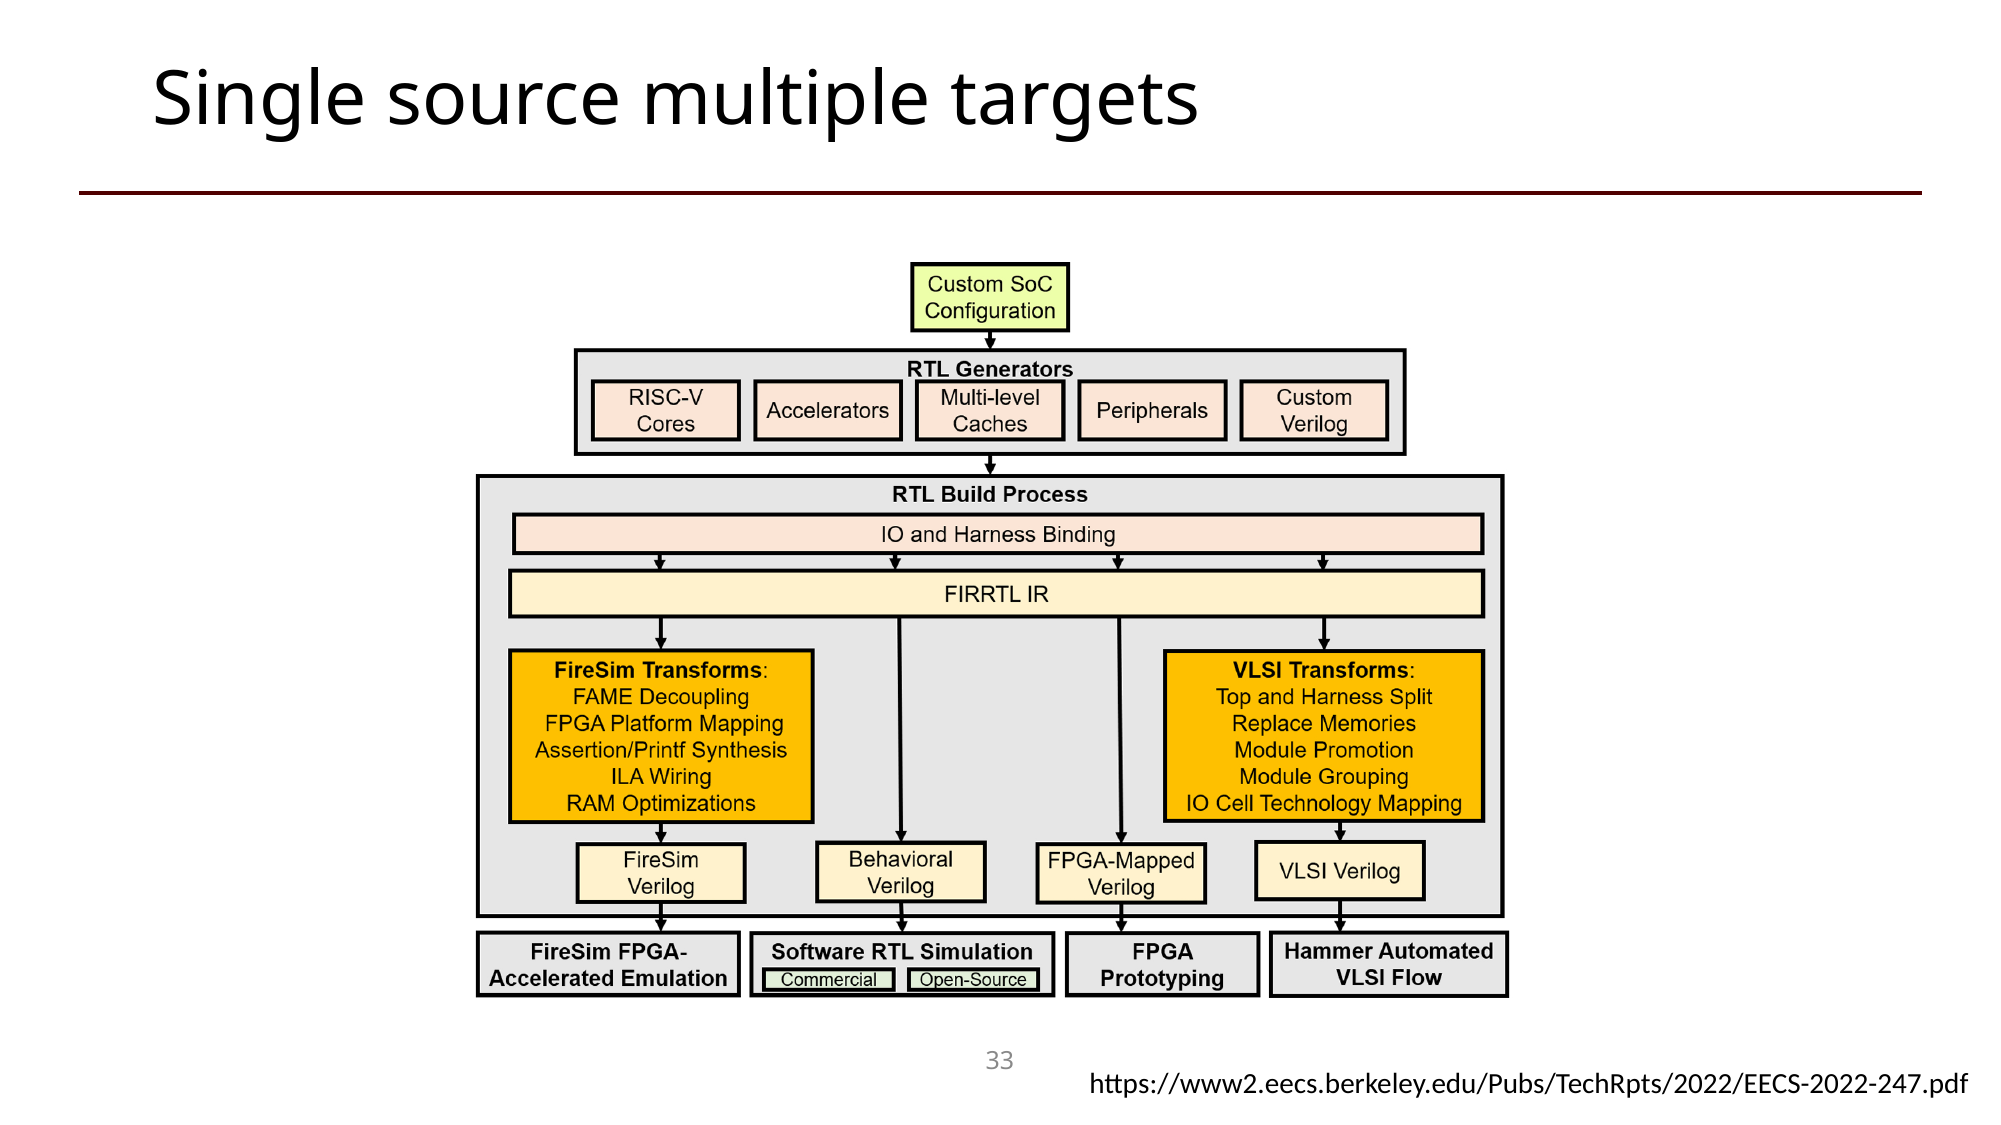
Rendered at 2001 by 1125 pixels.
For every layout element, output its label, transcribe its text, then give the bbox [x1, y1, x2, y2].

title Single source multiple targets [137, 33, 1863, 168]
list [435, 225, 1565, 1016]
slide_number 33 [774, 1031, 1225, 1092]
text_box https://www2.eecs.berkeley.edu/Pubs/TechRpts/2022/EECS-2022-247.pdf [1074, 1056, 2000, 1107]
